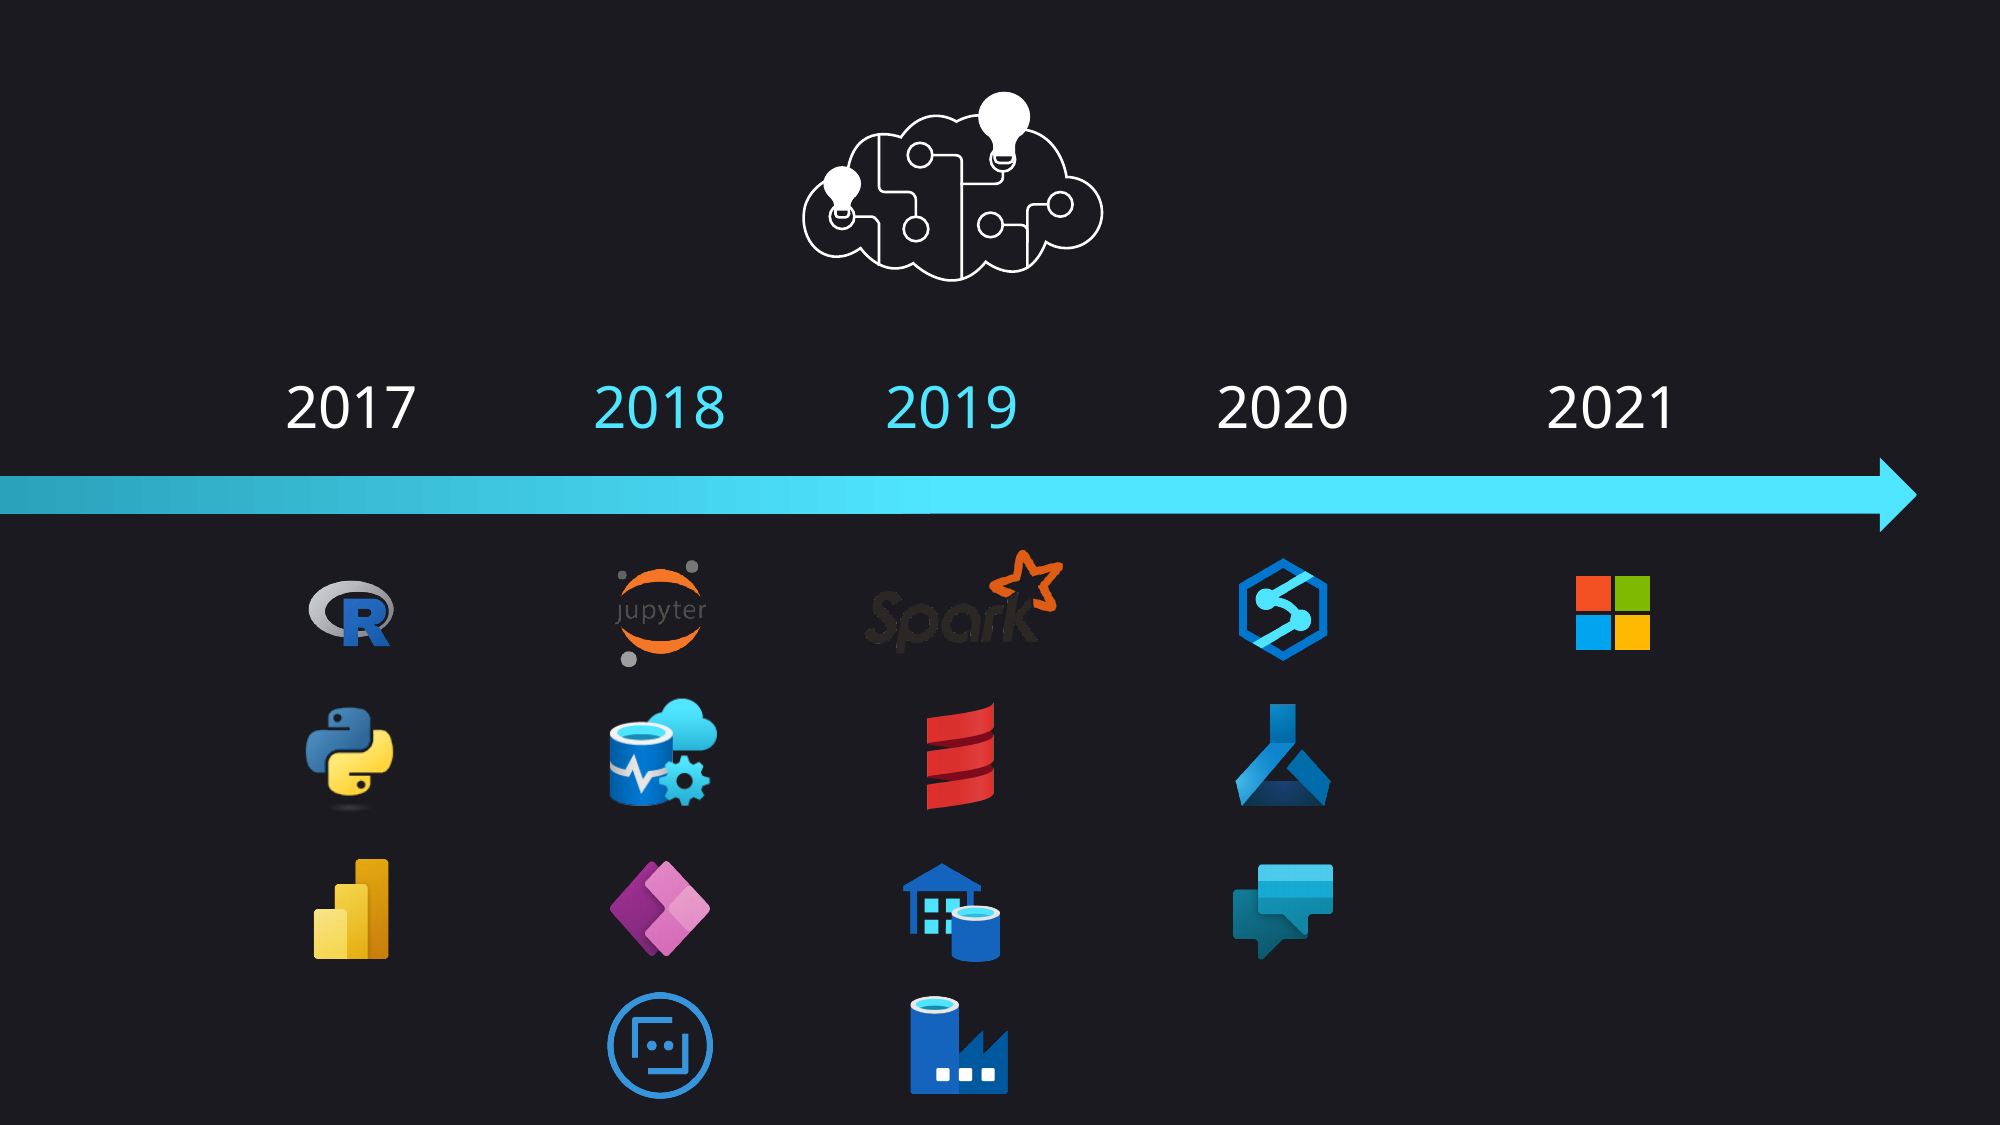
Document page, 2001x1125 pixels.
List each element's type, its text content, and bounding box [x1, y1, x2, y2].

picture [862, 545, 1063, 674]
picture [893, 860, 1010, 963]
text_box 2021 [1521, 362, 1706, 465]
picture [1231, 704, 1334, 807]
picture [1575, 575, 1652, 651]
picture [1233, 860, 1333, 960]
text_box [0, 456, 1918, 534]
text_box 2017 [259, 362, 444, 465]
picture [293, 692, 408, 833]
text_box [800, 92, 1103, 304]
picture [286, 548, 415, 678]
picture [602, 555, 718, 671]
text_box 2020 [1190, 362, 1376, 465]
text_box 2018 [567, 362, 753, 465]
text_box 2019 [860, 362, 1045, 465]
picture [559, 991, 762, 1099]
picture [610, 858, 710, 958]
picture [866, 996, 1052, 1094]
picture [900, 684, 1017, 826]
picture [1231, 558, 1334, 661]
picture [585, 686, 735, 825]
picture [301, 859, 401, 959]
